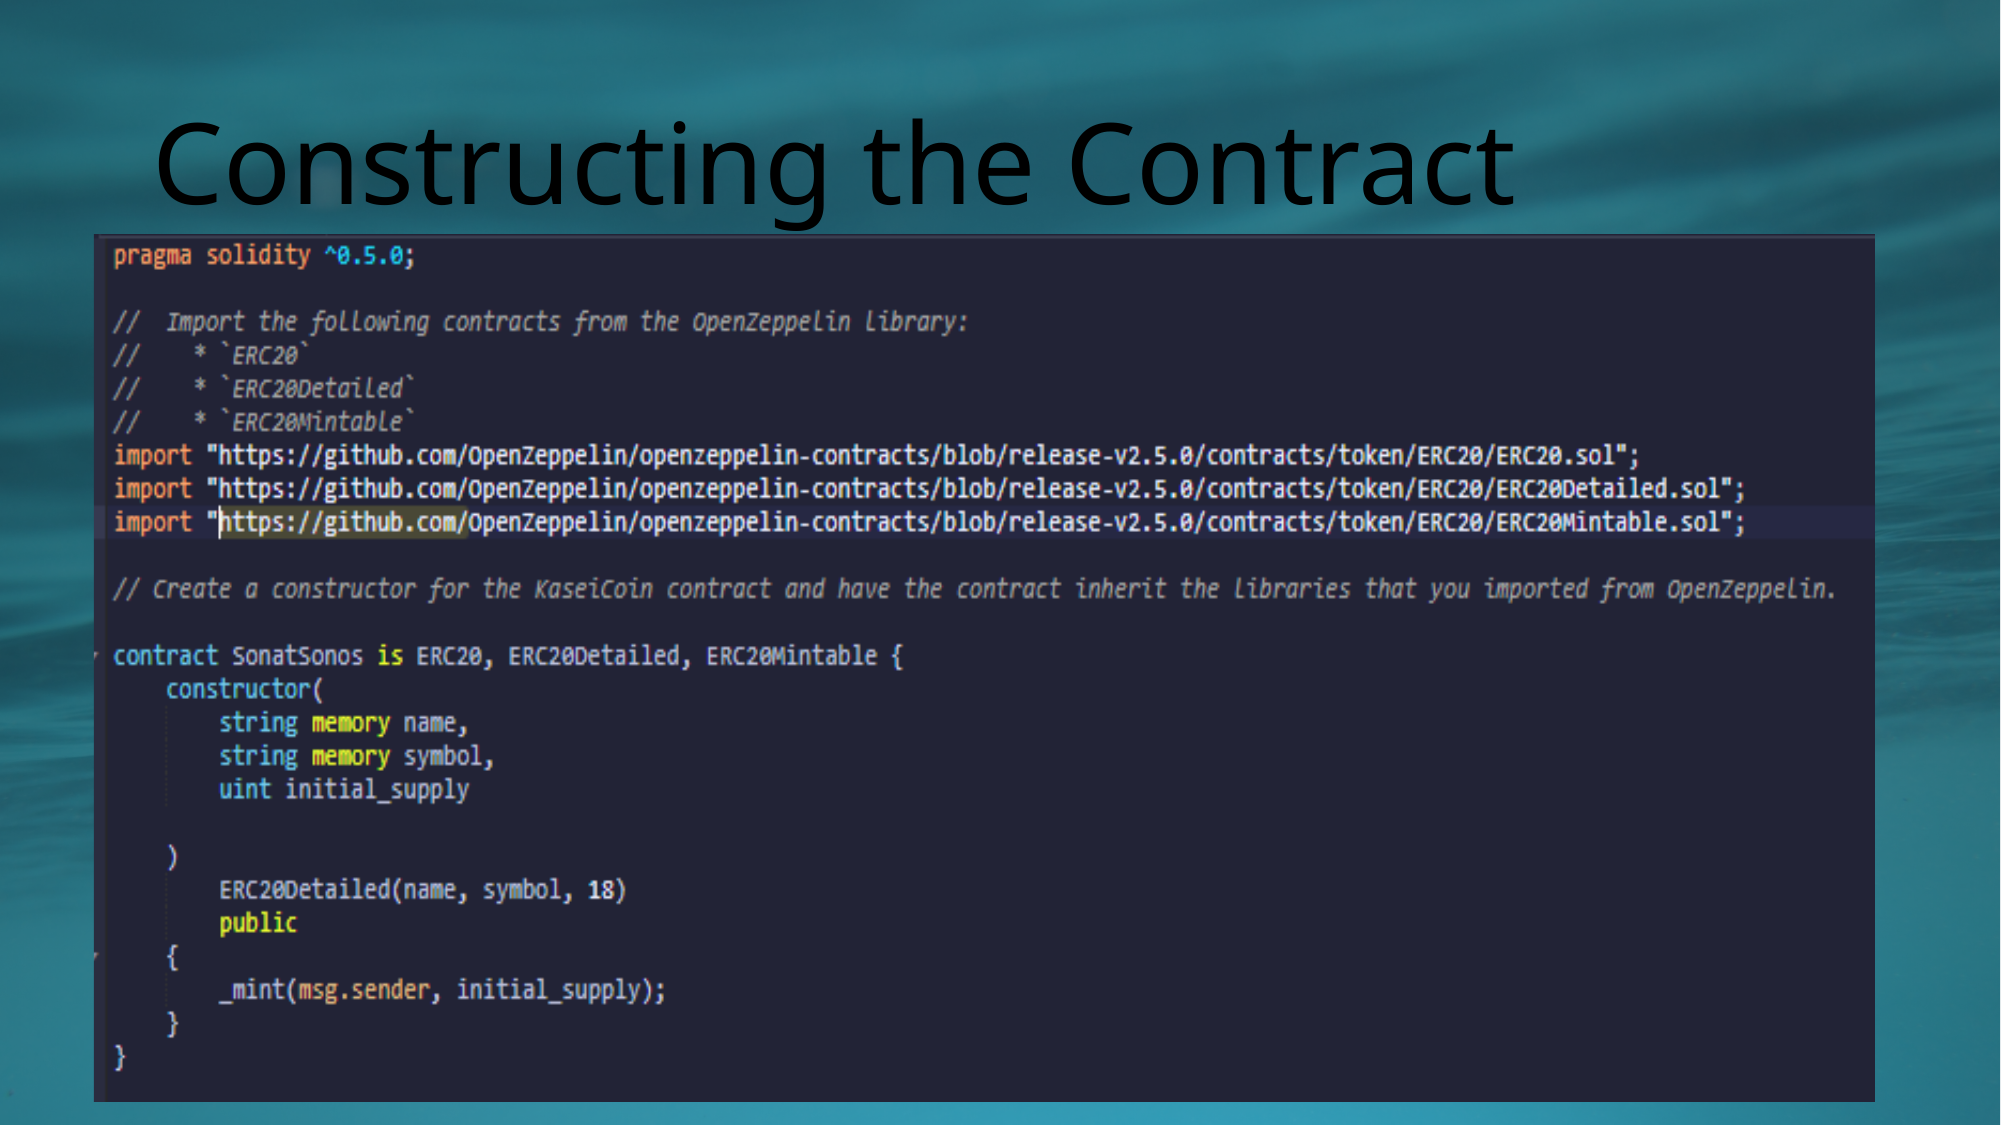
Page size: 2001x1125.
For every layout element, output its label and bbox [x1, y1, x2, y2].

list [93, 231, 1876, 1102]
picture [0, 0, 2001, 1125]
